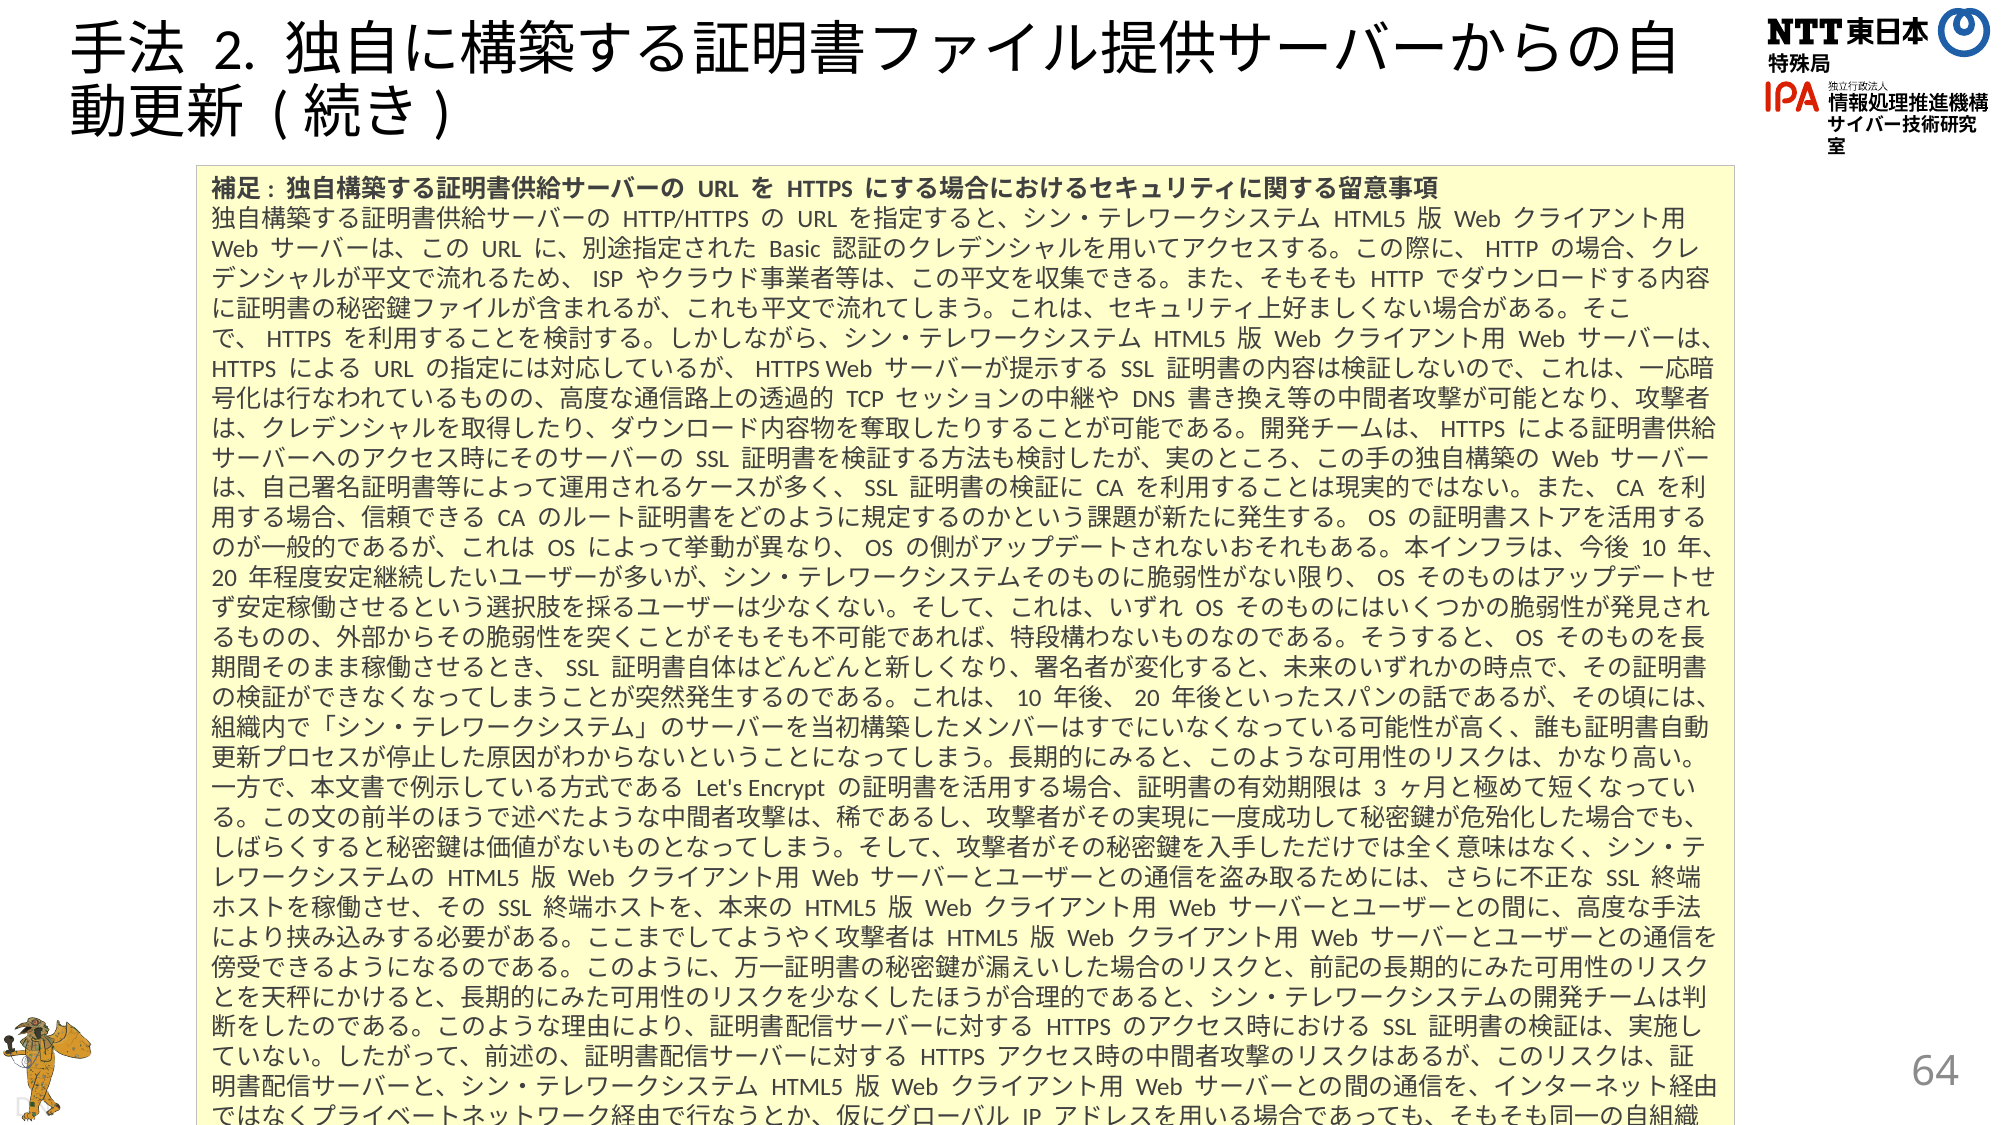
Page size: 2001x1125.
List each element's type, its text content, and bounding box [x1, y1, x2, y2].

text_box 補足: 独自構築する証明書供給サーバーの URL を HTTPS にする場合におけるセキュリティに関する留意事項 独自構築する証明書供給サーバーの HTTP/HTTPS の URL を指定すると、シン・テレワークシステム HTML5 版 Web クライアント用 Web サーバーは、この URL に、別途指定された Basic 認証のクレデンシャルを用いてアクセスする。この際に、HTTP の場合、クレデンシャルが平文で流れるため、ISP やクラウド事業者等は、この平文を収集できる。また、そもそも HTTP でダウンロードする内容に証明書の秘密鍵ファイルが含まれるが、これも平文で流れてしまう。これは、セキュリティ上好ましくない場合がある。そこで、HTTPS を利用することを検討する。しかしながら、シン・テレワークシステム HTML5 版 Web クライアント用 Web サーバーは、HTTPS による URL の指定には対応しているが、HTTPS Web サーバーが提示する SSL 証明書の内容は検証しないので、これは、一応暗号化は行なわれているものの、高度な通信路上の透過的 TCP セッションの中継や DNS 書き換え等の中間者攻撃が可能となり、攻撃者は、クレデンシャルを取得したり、ダウンロード内容物を奪取したりすることが可能である。開発チームは、HTTPS による証明書供給サーバーへのアクセス時にそのサーバーの SSL 証明書を検証する方法も検討したが、実のところ、この手の独自構築の Web サーバーは、自己署名証明書等によって運用されるケースが多く、SSL 証明書の検証に CA を利用することは現実的ではない。また、CA を利用する場合、信頼できる CA のルート証明書をどのように規定するのかという課題が新たに発生する。OS の証明書ストアを活用するのが一般的であるが、これは OS によって挙動が異なり、OS の側がアップデートされないおそれもある。本インフラは、今後 10 年、20 年程度安定継続したいユーザーが多いが、シン・テレワークシステムそのものに脆弱性がない限り、OS そのものはアップデートせず安定稼働させるという選択肢を採るユーザーは少なくない。そして、これは、いずれ OS そのものにはいくつかの脆弱性が発見されるものの、外部からその脆弱性を突くことがそもそも不可能であれば、特段構わないものなのである。そうすると、OS そのものを長期間そのまま稼働させるとき、SSL 証明書自体はどんどんと新しくなり、署名者が変化すると、未来のいずれかの時点で、その証明書の検証ができなくなってしまうことが突然発生するのである。これは、10 年後、20 年後といったスパンの話であるが、その頃には、組織内で「シン・テレワークシステム」のサーバーを当初構築したメンバーはすでにいなくなっている可能性が高く、誰も証明書自動更新プロセスが停止した原因がわからないということになってしまう。長期的にみると、このような可用性のリスクは、かなり高い。一方で、本文書で例示している方式である Let's Encrypt の証明書を活用する場合、証明書の有効期限は 3 ヶ月と極めて短くなっている。この文の前半のほうで述べたような中間者攻撃は、稀であるし、攻撃者がその実現に一度成功して秘密鍵が危殆化した場合でも、しばらくすると秘密鍵は価値がないものとなってしまう。そして、攻撃者がその秘密鍵を入手しただけでは全く意味はなく、シン・テレワークシステムの HTML5 版 Web クライアント用 Web サーバーとユーザーとの通信を盗み取るためには、さらに不正な SSL 終端ホストを稼働させ、その SSL 終端ホストを、本来の HTML5 版 Web クライアント用 Web サーバーとユーザーとの間に、高度な手法により挟み込みする必要がある。ここまでしてようやく攻撃者は HTML5 版 Web クライアント用 Web サーバーとユーザーとの通信を傍受できるようになるのである。このように、万一証明書の秘密鍵が漏えいした場合のリスクと、前記の長期的にみた可用性のリスクとを天秤にかけると、長期的にみた可用性のリスクを少なくしたほうが合理的であると、シン・テレワークシステムの開発チームは判断をしたのである。このような理由により、証明書配信サーバーに対する HTTPS のアクセス時における SSL 証明書の検証は、実施していない。したがって、前述の、証明書配信サーバーに対する HTTPS アクセス時の中間者攻撃のリスクはあるが、このリスクは、証明書配信サーバーと、シン・テレワークシステム HTML5 版 Web クライアント用 Web サーバーとの間の通信を、インターネット経由ではなくプライベートネットワーク経由で行なうとか、仮にグローバル IP アドレスを用いる場合であっても、そもそも同一の自組織ルータやネットワークの配下で直接つながっているとか、信頼できる直接契約先 ISP 経由でつながっているというような状況を容易に作ることにより、回避可能である。 [196, 165, 1735, 1125]
title 手法 2. 独自に構築する証明書ファイル提供サーバーからの自動更新 (続き) [54, 61, 1703, 174]
slide_number 64 [1735, 1042, 1975, 1103]
